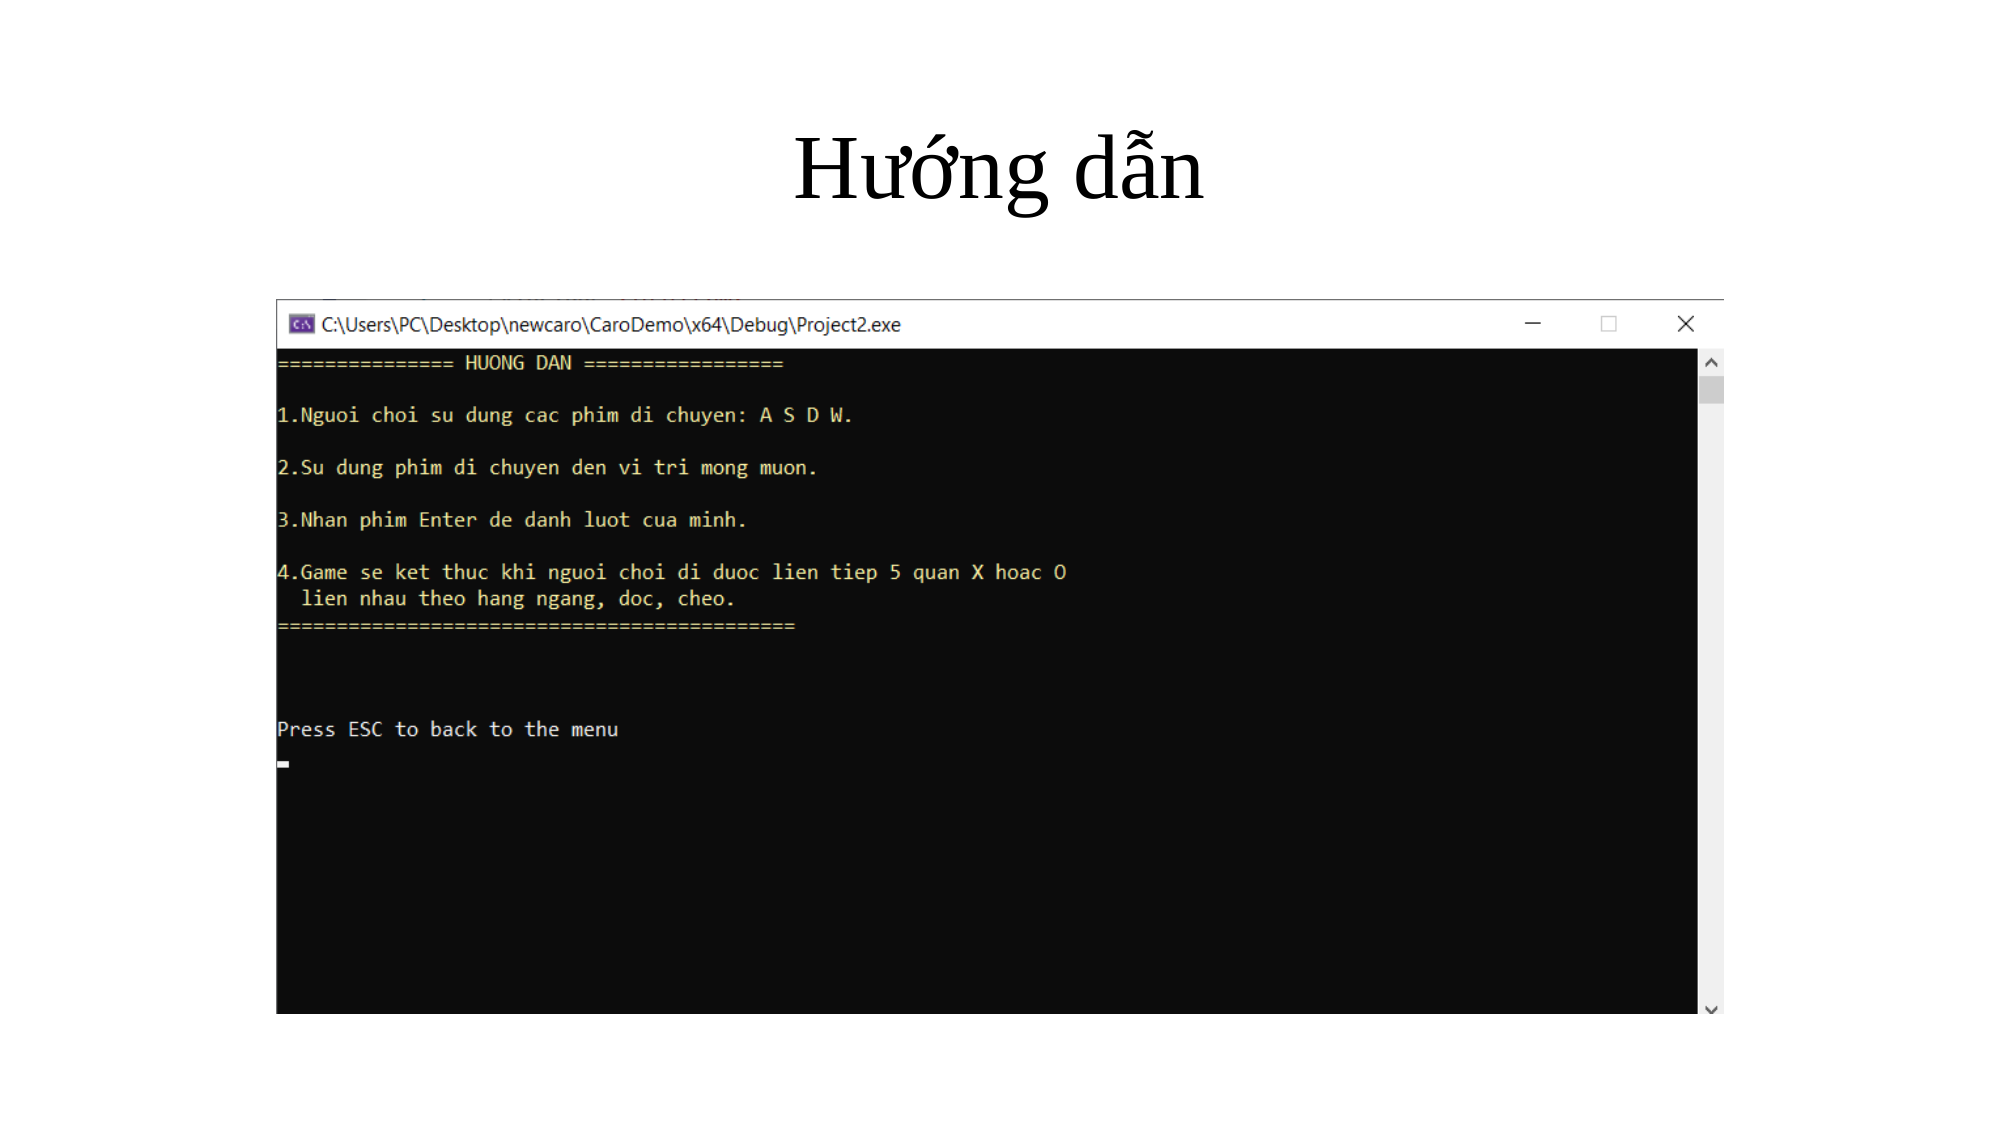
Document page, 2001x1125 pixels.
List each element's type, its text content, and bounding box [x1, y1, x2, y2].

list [276, 299, 1724, 1014]
title Hướng dẫn [137, 59, 1863, 278]
